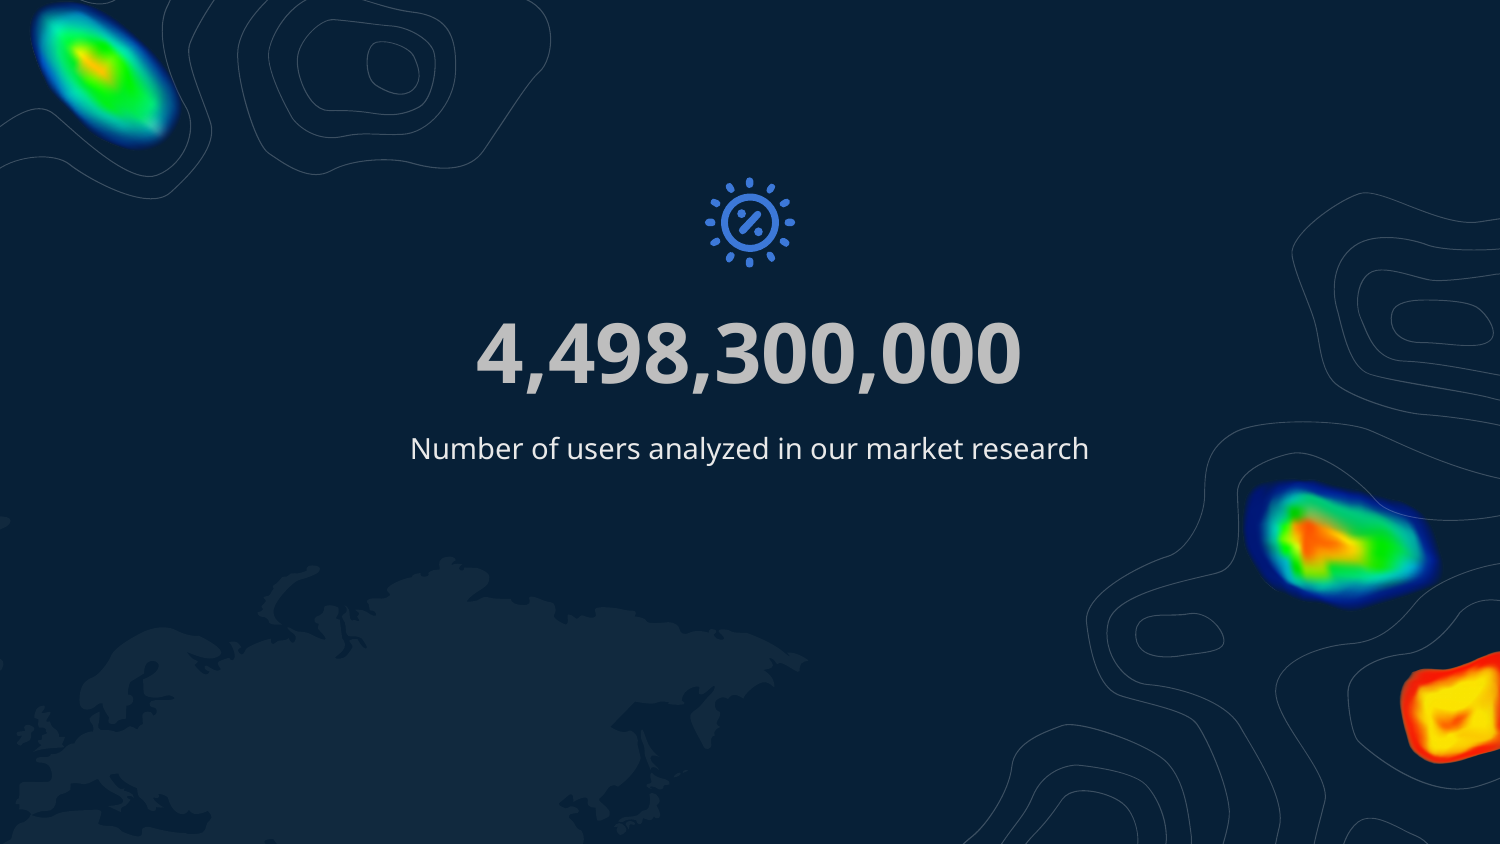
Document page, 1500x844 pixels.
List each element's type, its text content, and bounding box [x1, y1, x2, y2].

text_box [704, 218, 716, 227]
text_box [766, 183, 776, 194]
text_box [779, 198, 790, 208]
picture [8, 0, 201, 159]
title 4,498,300,000 [210, 287, 1290, 415]
text_box [725, 252, 735, 263]
text_box [725, 183, 735, 193]
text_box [1082, 416, 1500, 844]
text_box [779, 237, 790, 247]
text_box [745, 177, 754, 188]
text_box [710, 237, 721, 247]
text_box [745, 257, 754, 268]
text_box [721, 193, 779, 252]
subtitle Number of users analyzed in our market research [210, 415, 1083, 497]
text_box [710, 198, 721, 208]
text_box [784, 218, 796, 227]
text_box [766, 251, 776, 262]
